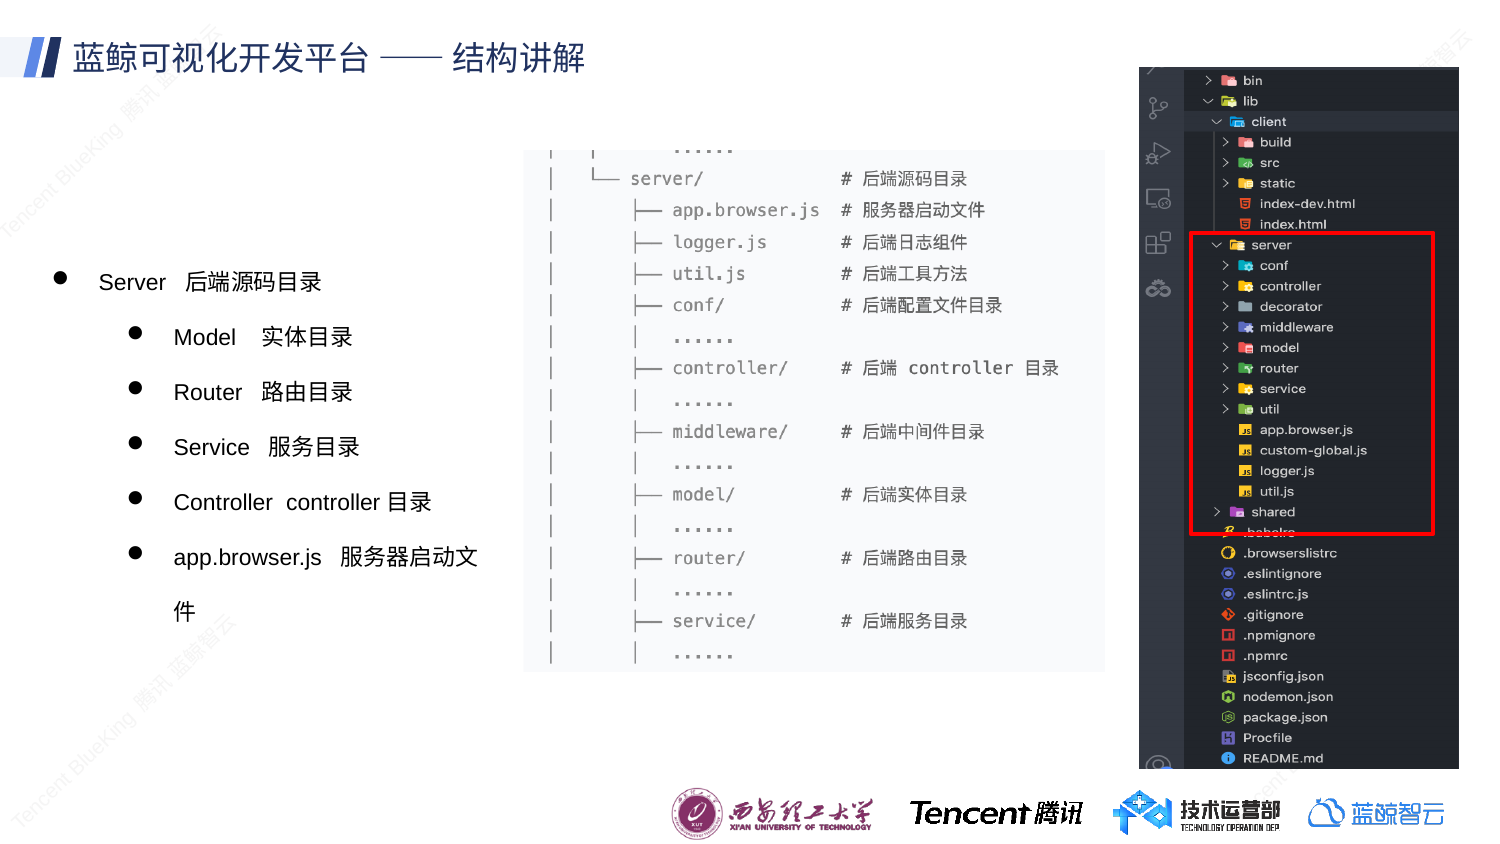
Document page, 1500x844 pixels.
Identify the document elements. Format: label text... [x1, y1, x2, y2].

text_box Server 后端源码目录 Model 实体目录 Router 路由目录 Service 服务目录 Controller controller目录 app.browser.js 服务器启动文件 [37, 232, 513, 632]
picture [1113, 790, 1280, 835]
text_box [1139, 67, 1459, 770]
picture [904, 784, 1088, 840]
picture [513, 149, 1105, 672]
picture [670, 783, 879, 844]
title 蓝鲸可视化开发平台 —— 结构讲解 [64, 27, 1416, 87]
picture [1305, 790, 1447, 835]
